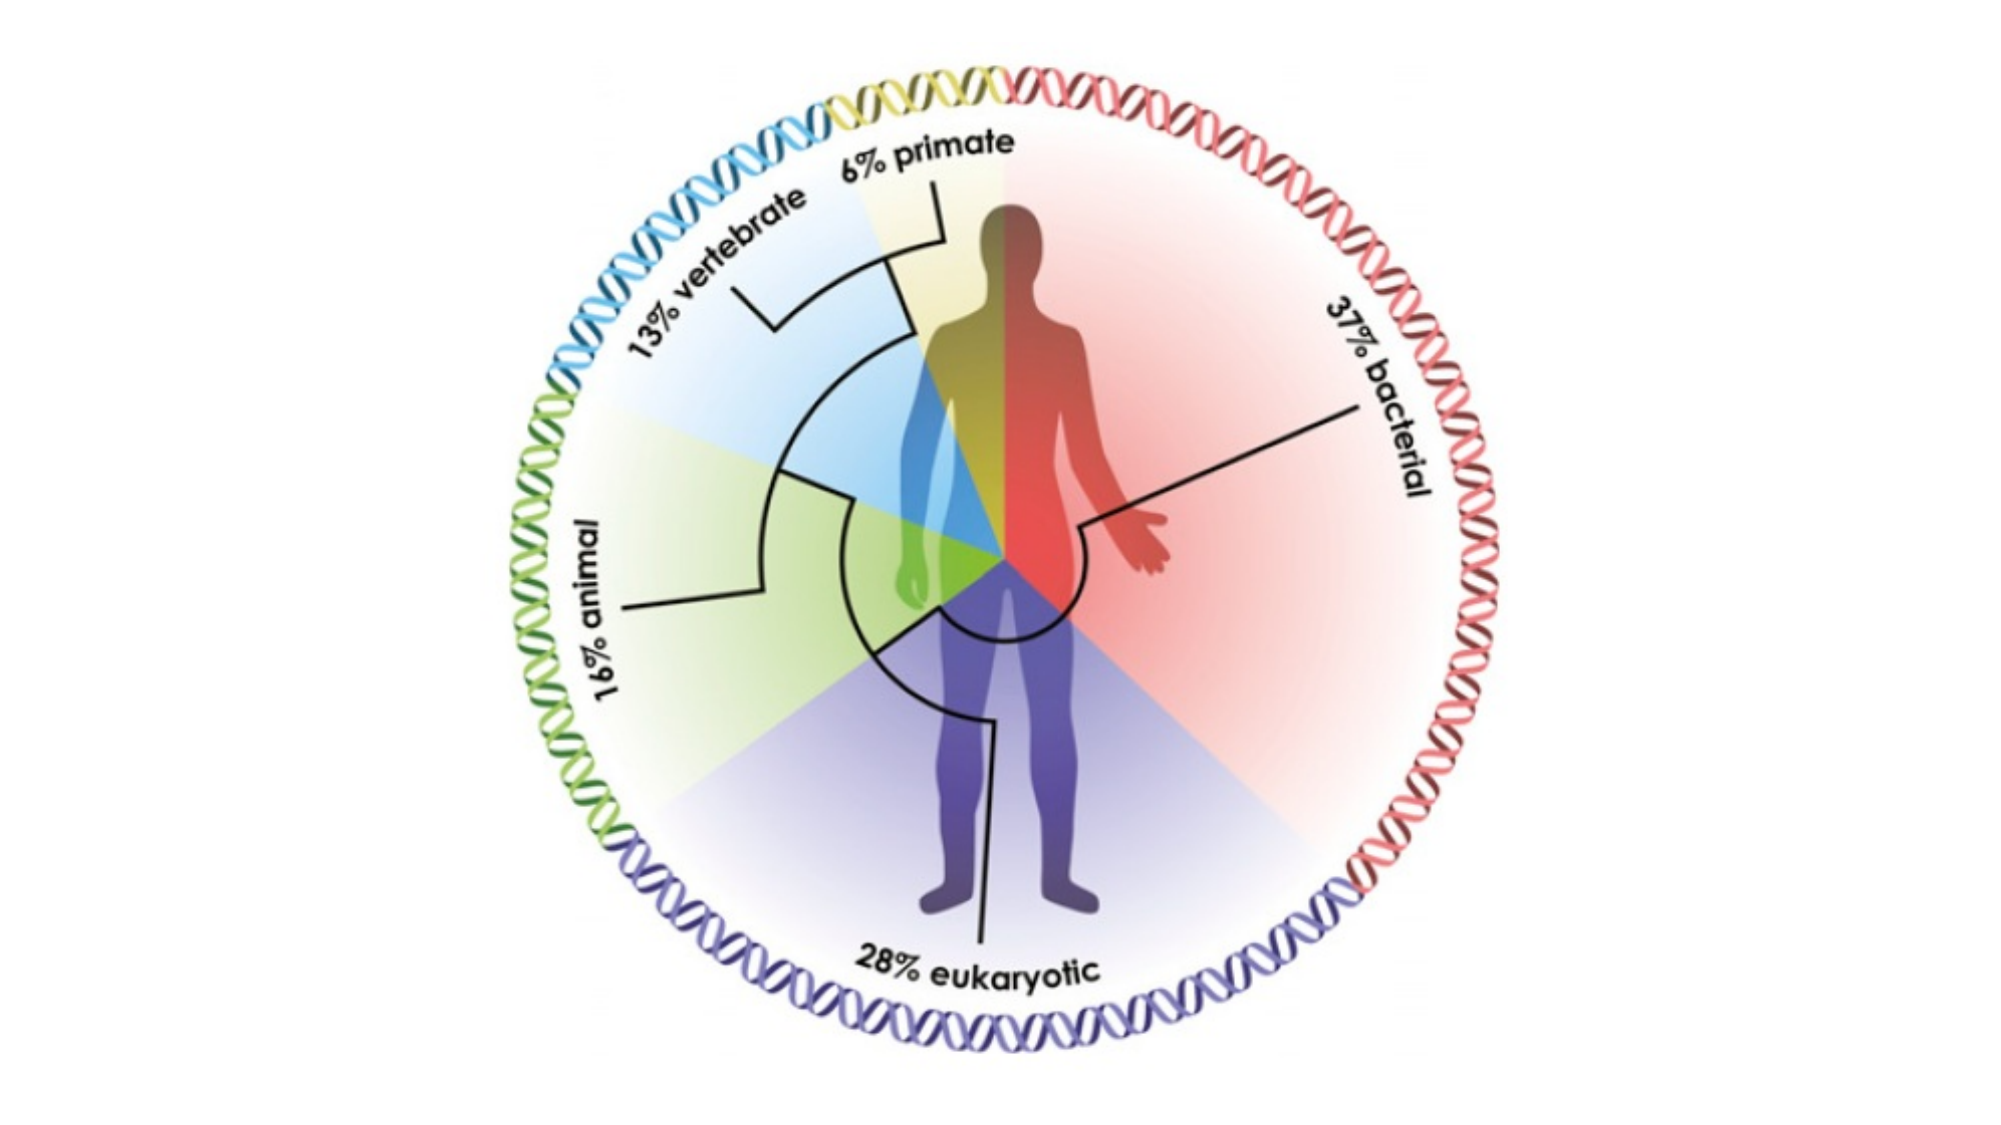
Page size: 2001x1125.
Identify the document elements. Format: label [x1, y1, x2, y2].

picture [479, 42, 1532, 1079]
